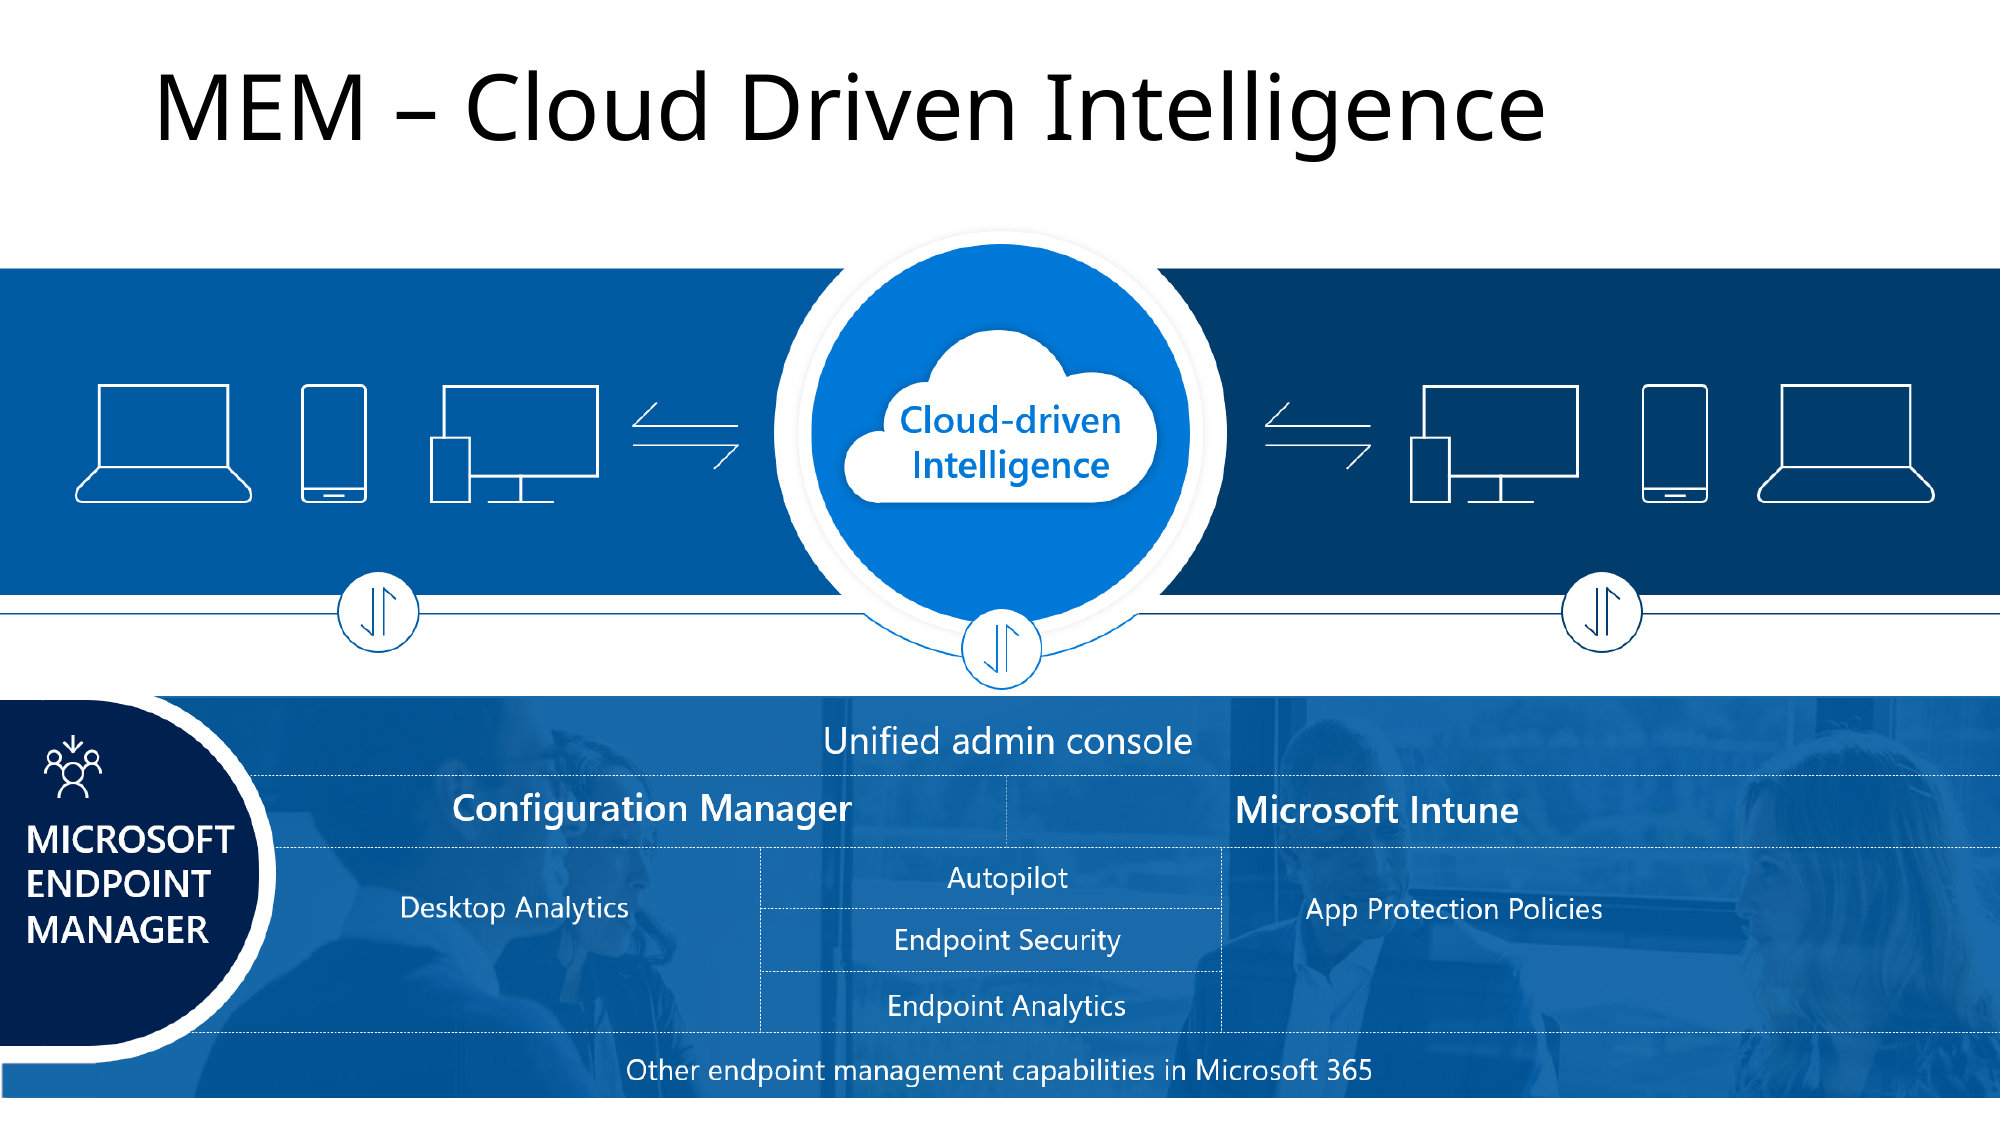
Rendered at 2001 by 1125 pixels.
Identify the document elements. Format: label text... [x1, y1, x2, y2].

title MEM – Cloud Driven Intelligence [137, 49, 1863, 173]
picture [0, 205, 2000, 1108]
